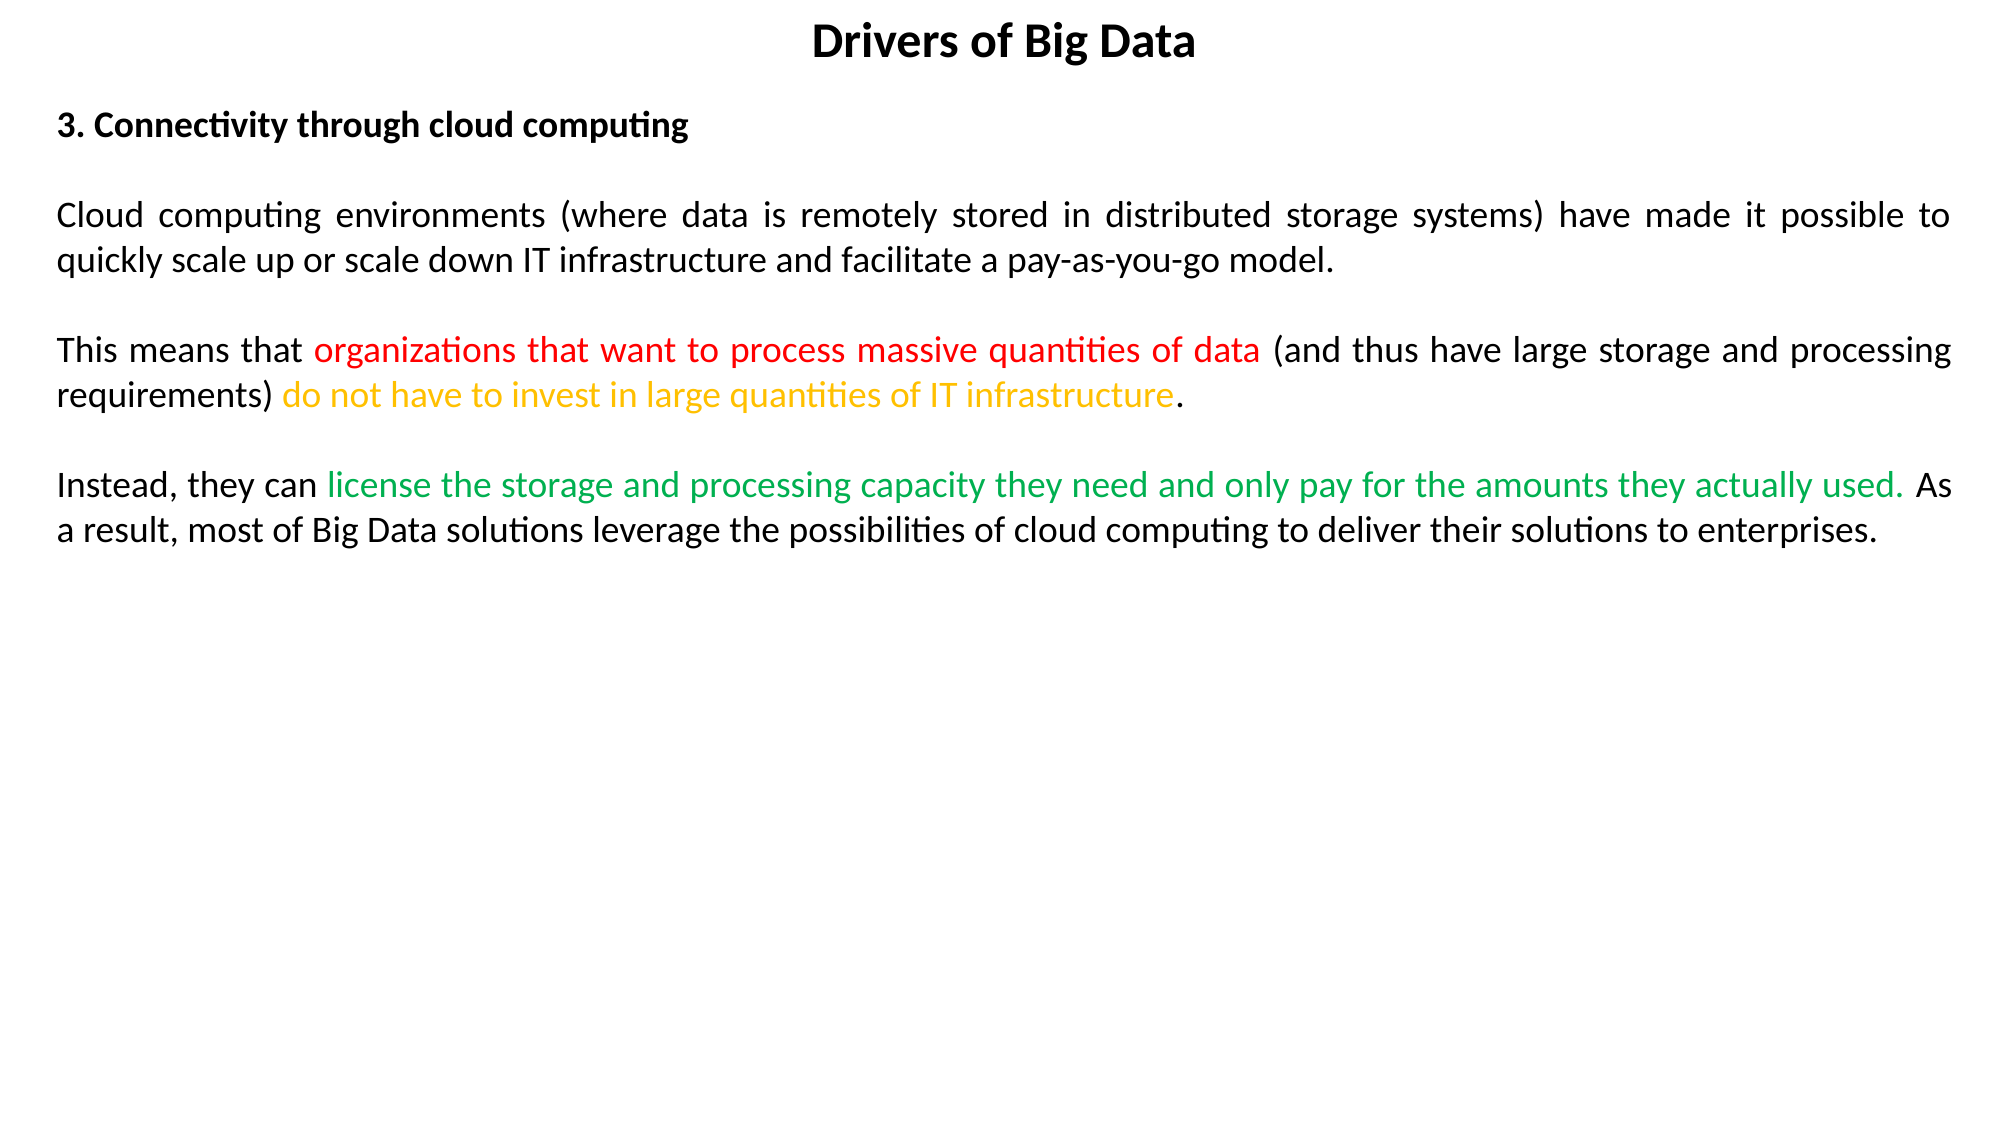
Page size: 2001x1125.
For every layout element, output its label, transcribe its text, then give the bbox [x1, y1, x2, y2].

text_box Drivers of Big Data [797, 0, 1955, 75]
text_box 3. Connectivity through cloud computing Cloud computing environments (where data is remotely stored in distributed storage systems) have made it possible to quickly scale up or scale down IT infrastructure and facilitate a pay-as-you-go model. This means that organizations that want to process massive quantities of data (and thus have large storage and processing requirements) do not have to invest in large quantities of IT infrastructure. Instead, they can license the storage and processing capacity they need and only pay for the amounts they actually used. As a result, most of Big Data solutions leverage the possibilities of cloud computing to deliver their solutions to enterprises. [41, 92, 1968, 558]
